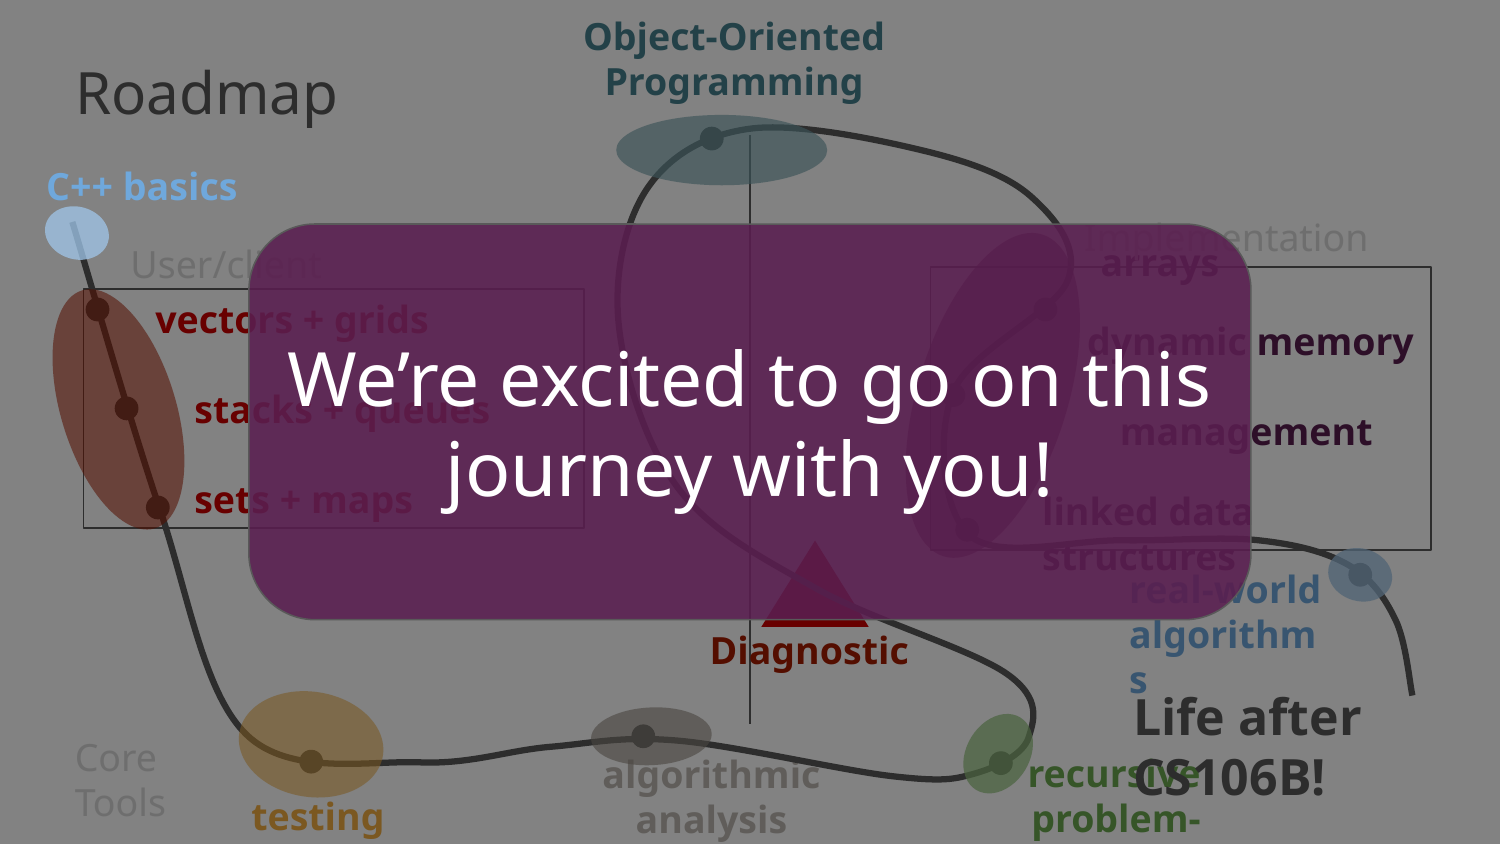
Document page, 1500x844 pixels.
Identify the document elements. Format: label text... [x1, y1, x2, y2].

text_box We’re excited to go on this journey with you! [754, 224, 1251, 620]
text_box [45, 206, 109, 260]
text_box C++ basics [0, 148, 336, 214]
text_box [0, 0, 1500, 844]
text_box We’re excited to go on this journey with you! [248, 223, 745, 620]
